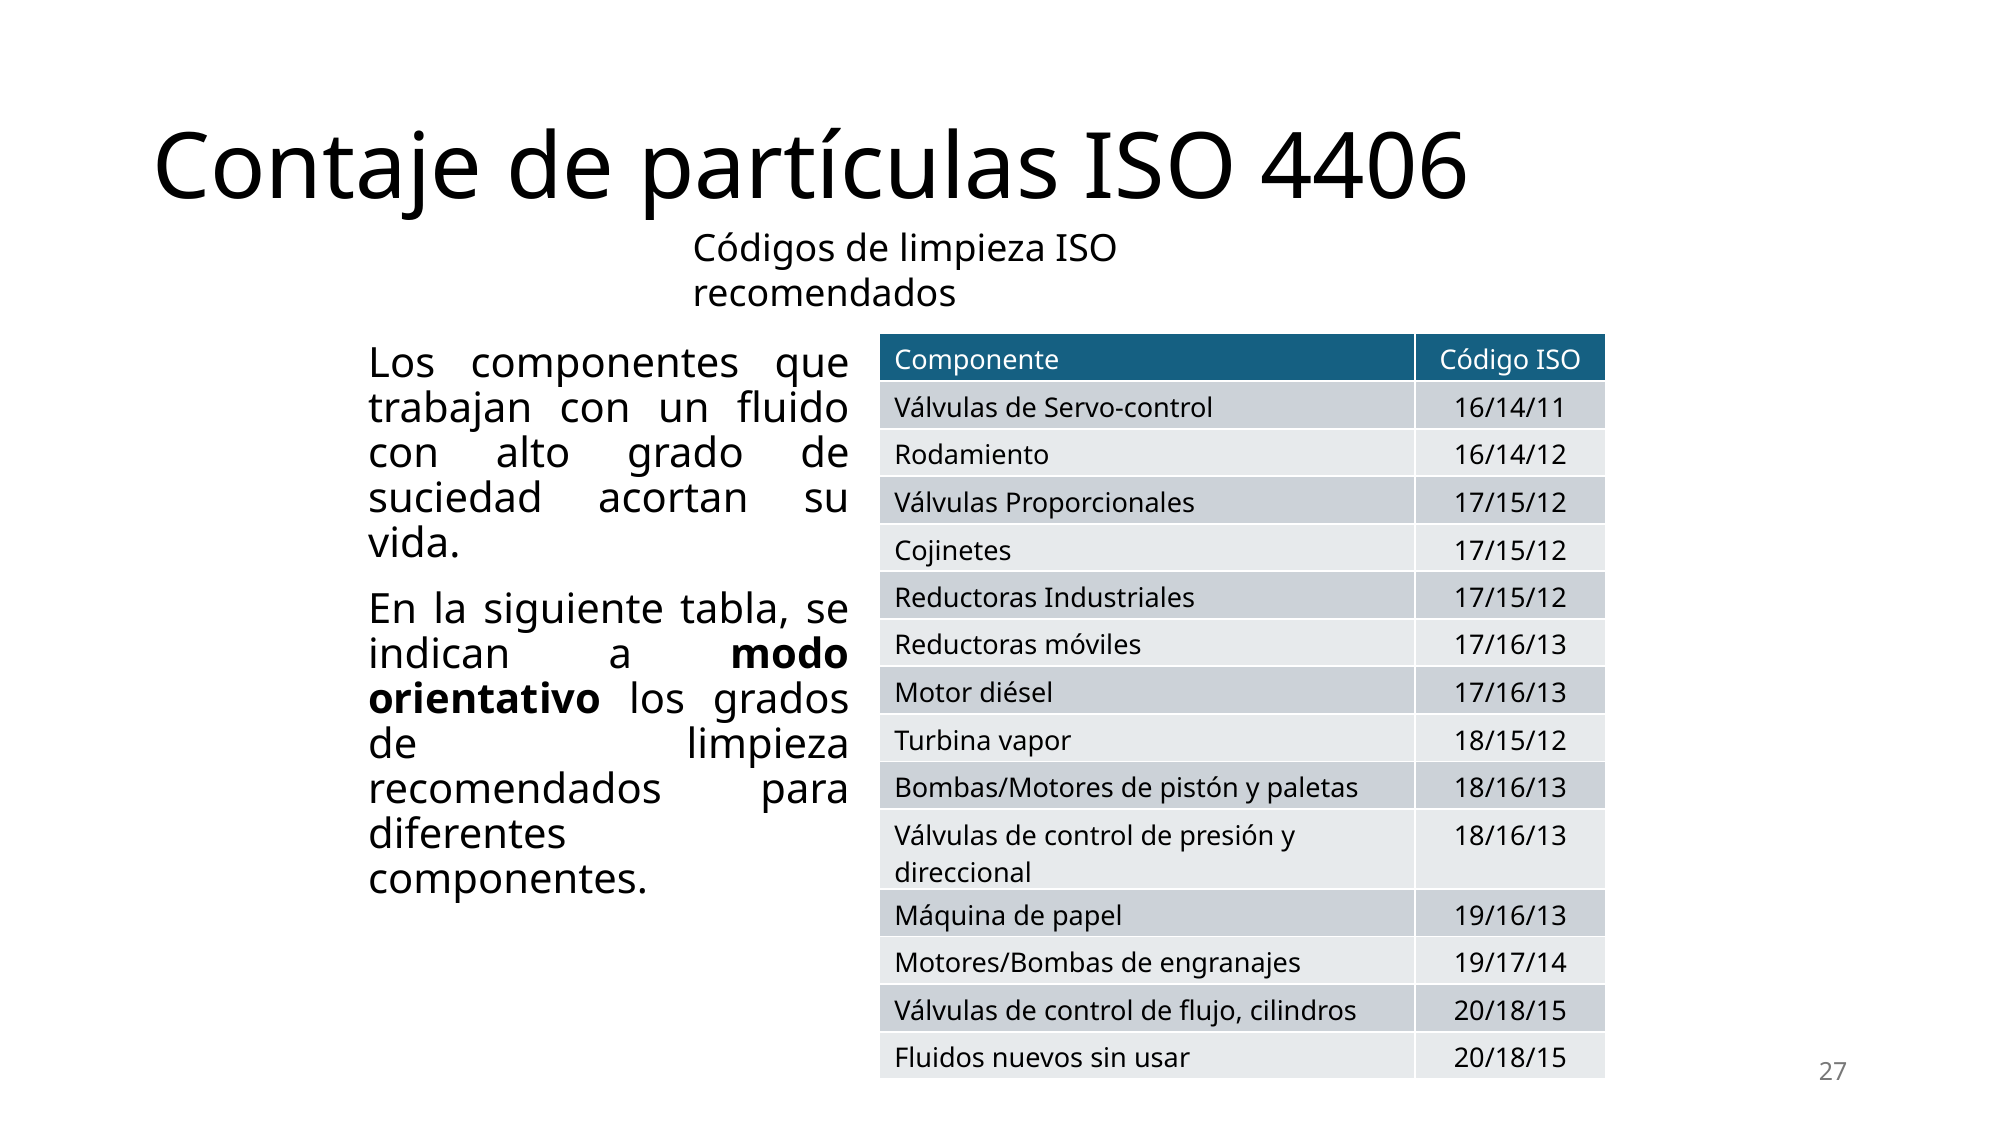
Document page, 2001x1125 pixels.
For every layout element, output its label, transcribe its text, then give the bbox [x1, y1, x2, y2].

table_cell 18/16/13 [1416, 762, 1605, 808]
table_cell Bombas/Motores de pistón y paletas [880, 762, 1414, 808]
table_cell 20/18/15 [1416, 1033, 1605, 1078]
table_cell 17/16/13 [1416, 667, 1605, 713]
table_cell 17/16/13 [1416, 620, 1605, 665]
table_cell 17/15/12 [1416, 477, 1605, 523]
table_cell Cojinetes [880, 525, 1414, 570]
title Contaje de partículas ISO 4406 [137, 59, 1863, 278]
table_cell Válvulas de Servo-control [880, 382, 1414, 428]
table_cell Máquina de papel [880, 890, 1414, 936]
table_cell Motores/Bombas de engranajes [880, 937, 1414, 983]
table_cell Válvulas de control de presión y direccional [880, 810, 1414, 888]
table_cell 20/18/15 [1416, 985, 1605, 1031]
table_cell Motor diésel [880, 667, 1414, 713]
table_header Código ISO [1416, 334, 1605, 380]
table_cell Válvulas de control de flujo, cilindros [880, 985, 1414, 1031]
table_cell 17/15/12 [1416, 572, 1605, 618]
table_cell 16/14/11 [1416, 382, 1605, 428]
slide_number 27 [1412, 1042, 1863, 1103]
table_cell Fluidos nuevos sin usar [880, 1033, 1414, 1078]
table_cell Reductoras móviles [880, 620, 1414, 665]
text_box Códigos de limpieza ISO recomendados [677, 216, 1324, 322]
table_cell 18/16/13 [1416, 810, 1605, 888]
table_cell 18/15/12 [1416, 715, 1605, 761]
table_cell 19/16/13 [1416, 890, 1605, 936]
table_cell 19/17/14 [1416, 937, 1605, 983]
table_cell Turbina vapor [880, 715, 1414, 761]
table_cell 17/15/12 [1416, 525, 1605, 570]
table_header Componente [880, 334, 1414, 380]
table_cell Válvulas Proporcionales [880, 477, 1414, 523]
list Los componentes que trabajan con un fluido con alto grado de suciedad acortan su vida. En la siguiente tabla, se indican a modo orientativo los grados de limpieza recomendados para diferentes componentes. [353, 333, 865, 1028]
table_cell 16/14/12 [1416, 430, 1605, 475]
table_cell Reductoras Industriales [880, 572, 1414, 618]
table_cell Rodamiento [880, 430, 1414, 475]
